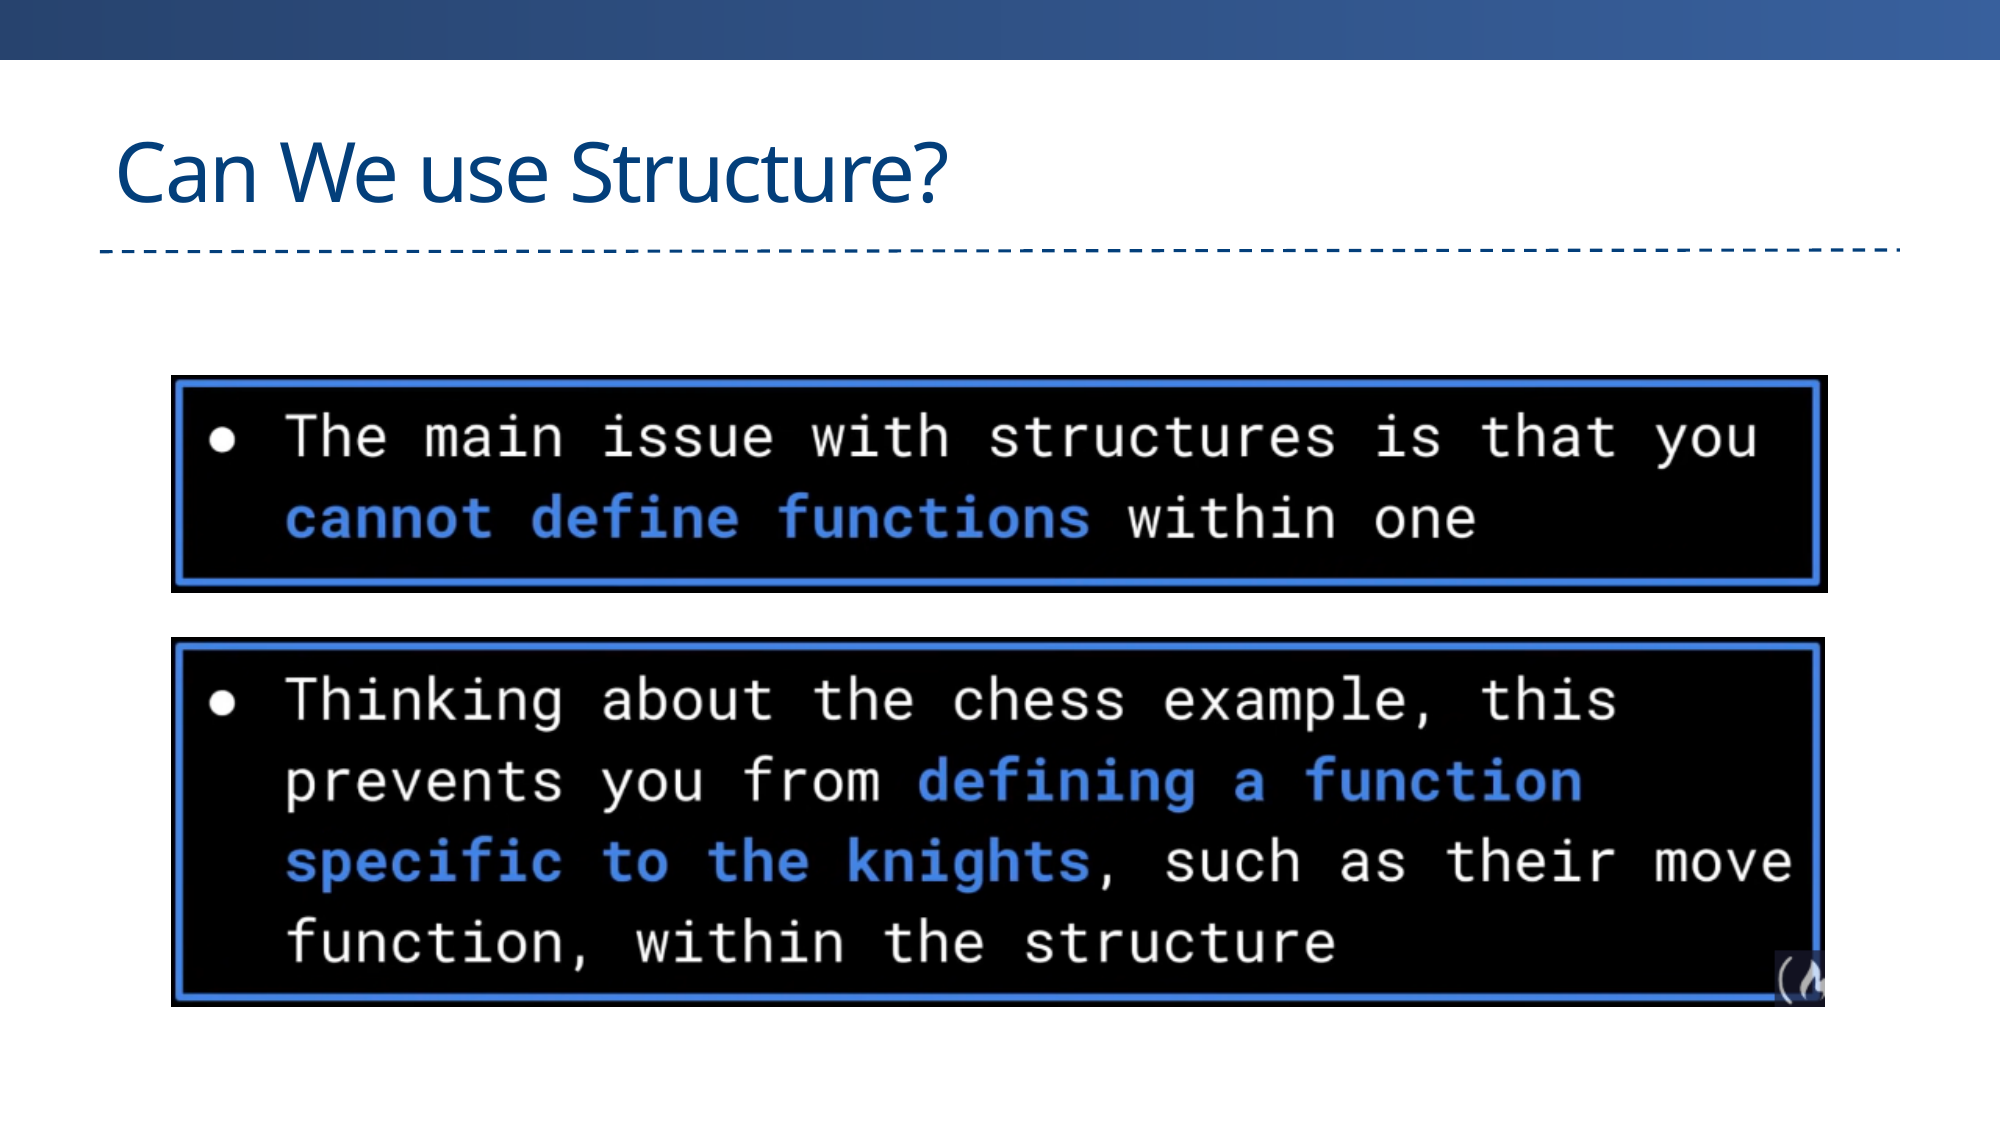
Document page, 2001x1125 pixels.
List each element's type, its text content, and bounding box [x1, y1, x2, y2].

title Can We use Structure? [99, 87, 1900, 250]
picture [170, 375, 1828, 594]
picture [170, 637, 1825, 1007]
